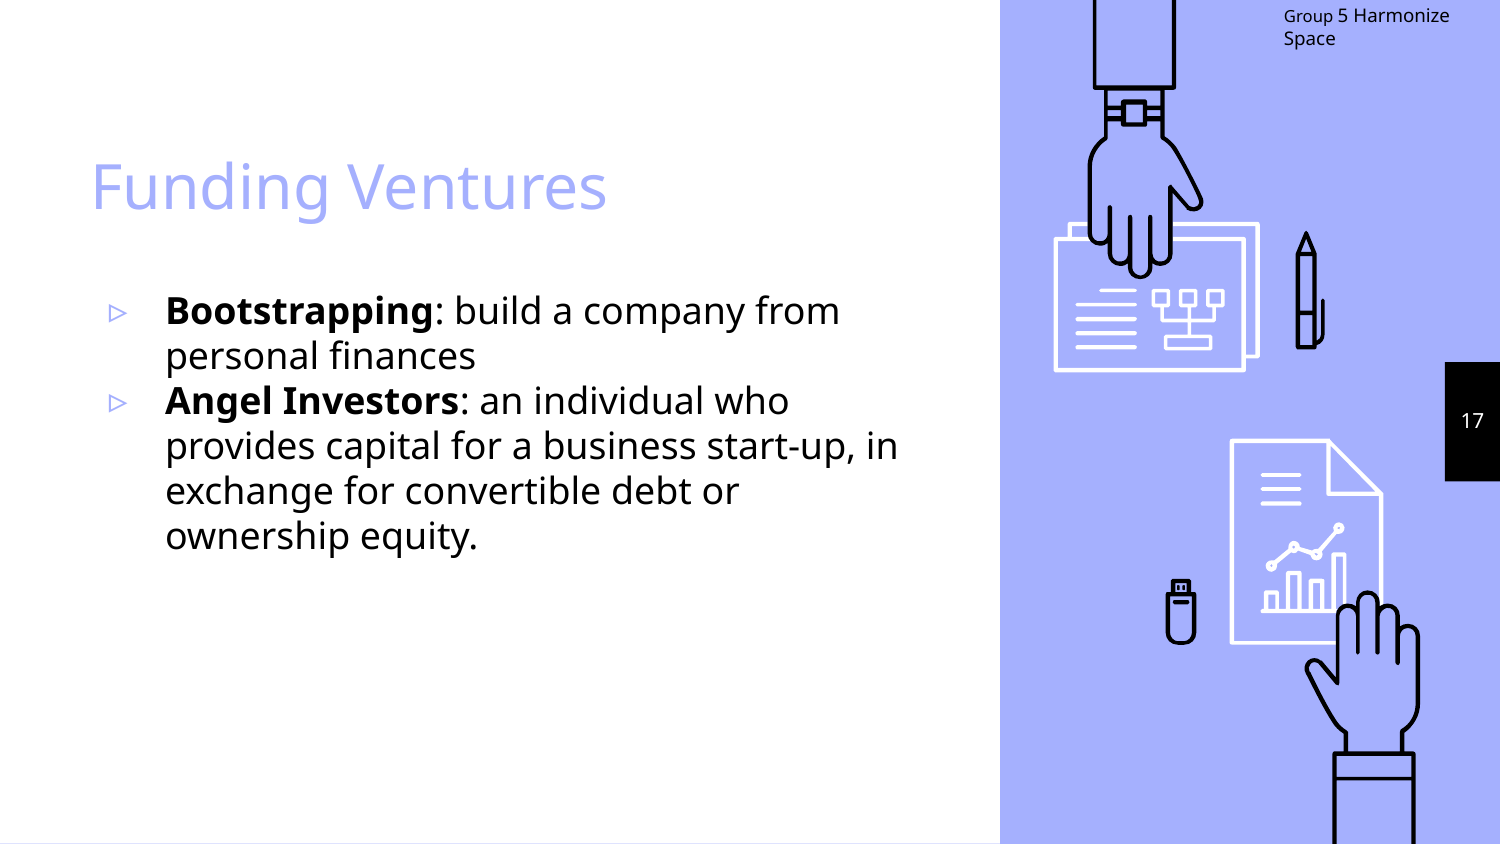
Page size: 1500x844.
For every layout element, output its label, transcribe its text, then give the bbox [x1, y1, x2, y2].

list Bootstrapping: build a company from personal finances Angel Investors: an individual who provides capital for a business start-up, in exchange for convertible debt or ownership equity. [75, 271, 918, 794]
title Funding Ventures [75, 96, 918, 237]
slide_number ‹#› [1444, 362, 1500, 482]
